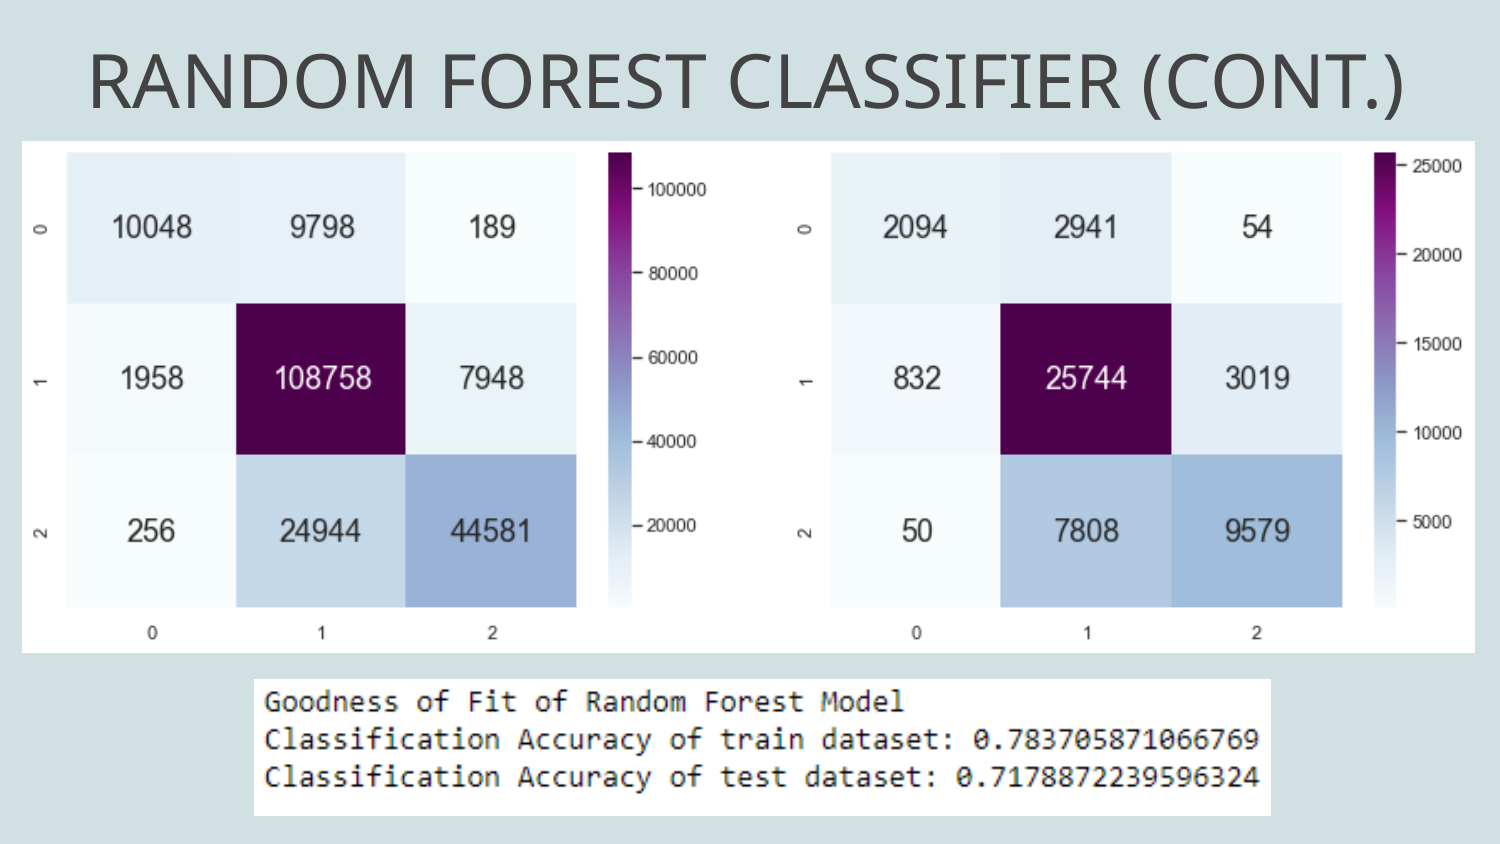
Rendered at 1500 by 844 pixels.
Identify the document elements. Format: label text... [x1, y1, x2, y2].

picture [22, 141, 1475, 653]
picture [254, 679, 1271, 816]
text_box RANDOM FOREST CLASSIFIER (CONT.) [71, 18, 1454, 140]
